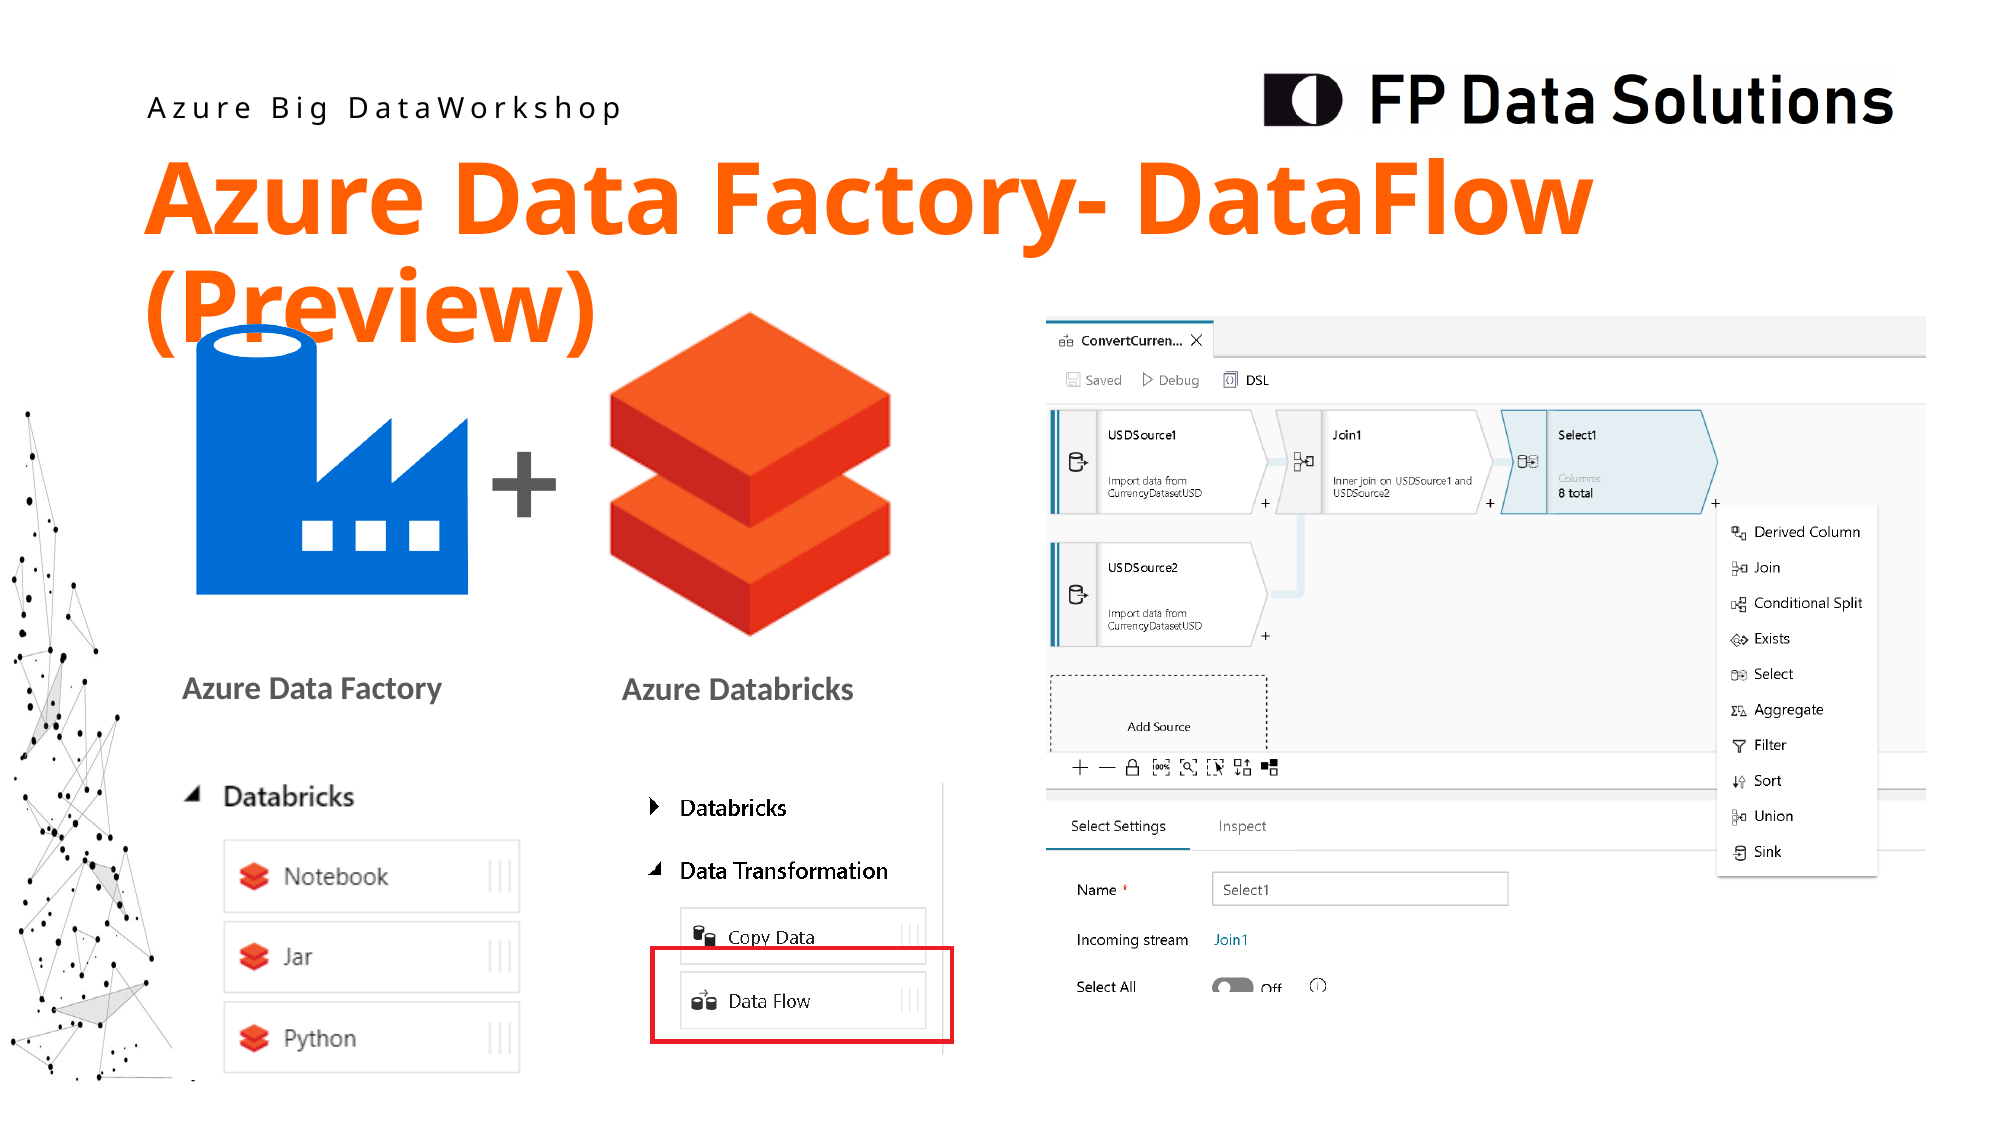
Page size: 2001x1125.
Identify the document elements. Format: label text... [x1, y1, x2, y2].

picture [639, 783, 969, 1055]
picture [1257, 64, 1898, 133]
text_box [136, 310, 922, 717]
list Azure Data Factory- DataFlow (Preview) [129, 140, 1807, 298]
picture [1046, 315, 1926, 992]
picture [0, 398, 533, 1093]
